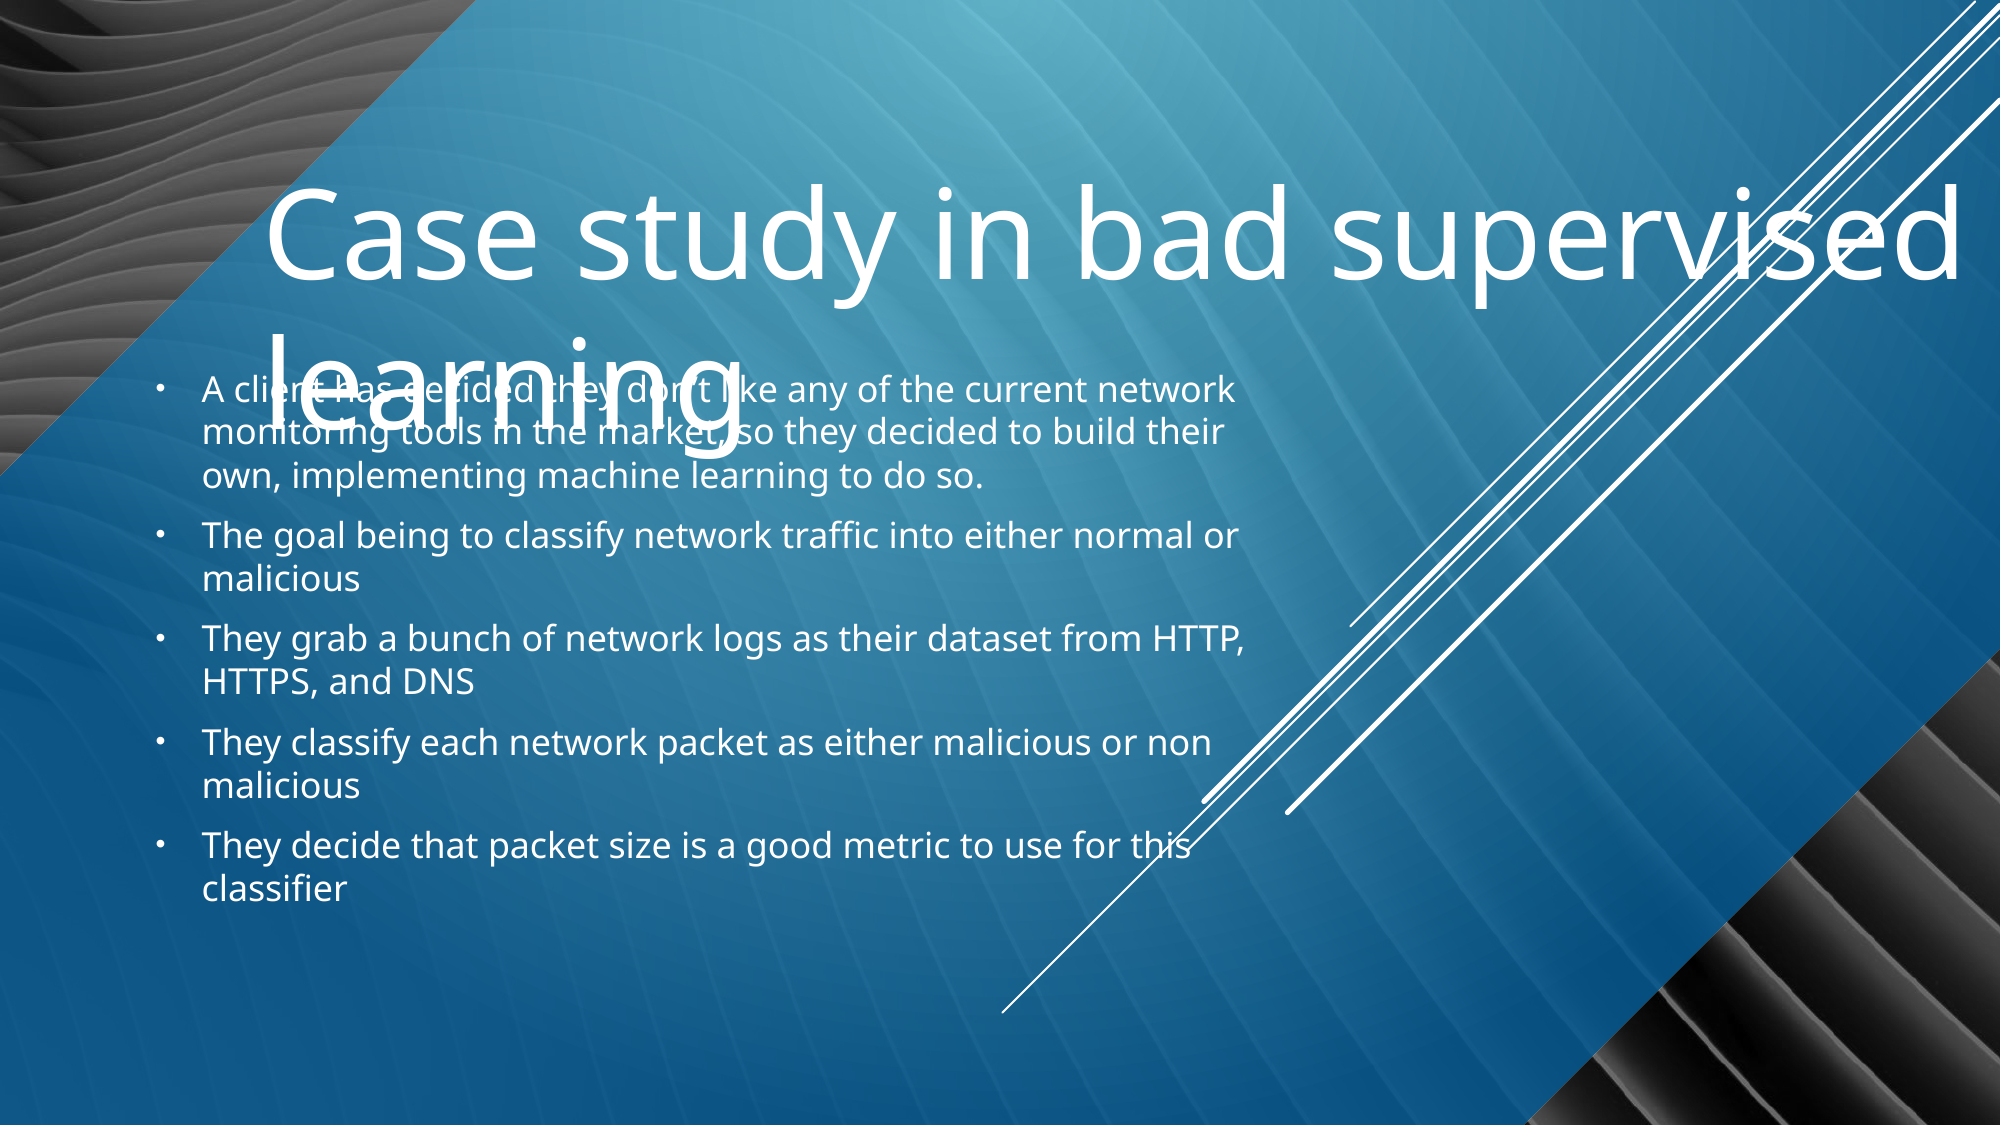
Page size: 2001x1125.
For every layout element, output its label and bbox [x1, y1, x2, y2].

picture [0, 0, 2000, 1125]
text_box [1002, 1, 2000, 1013]
